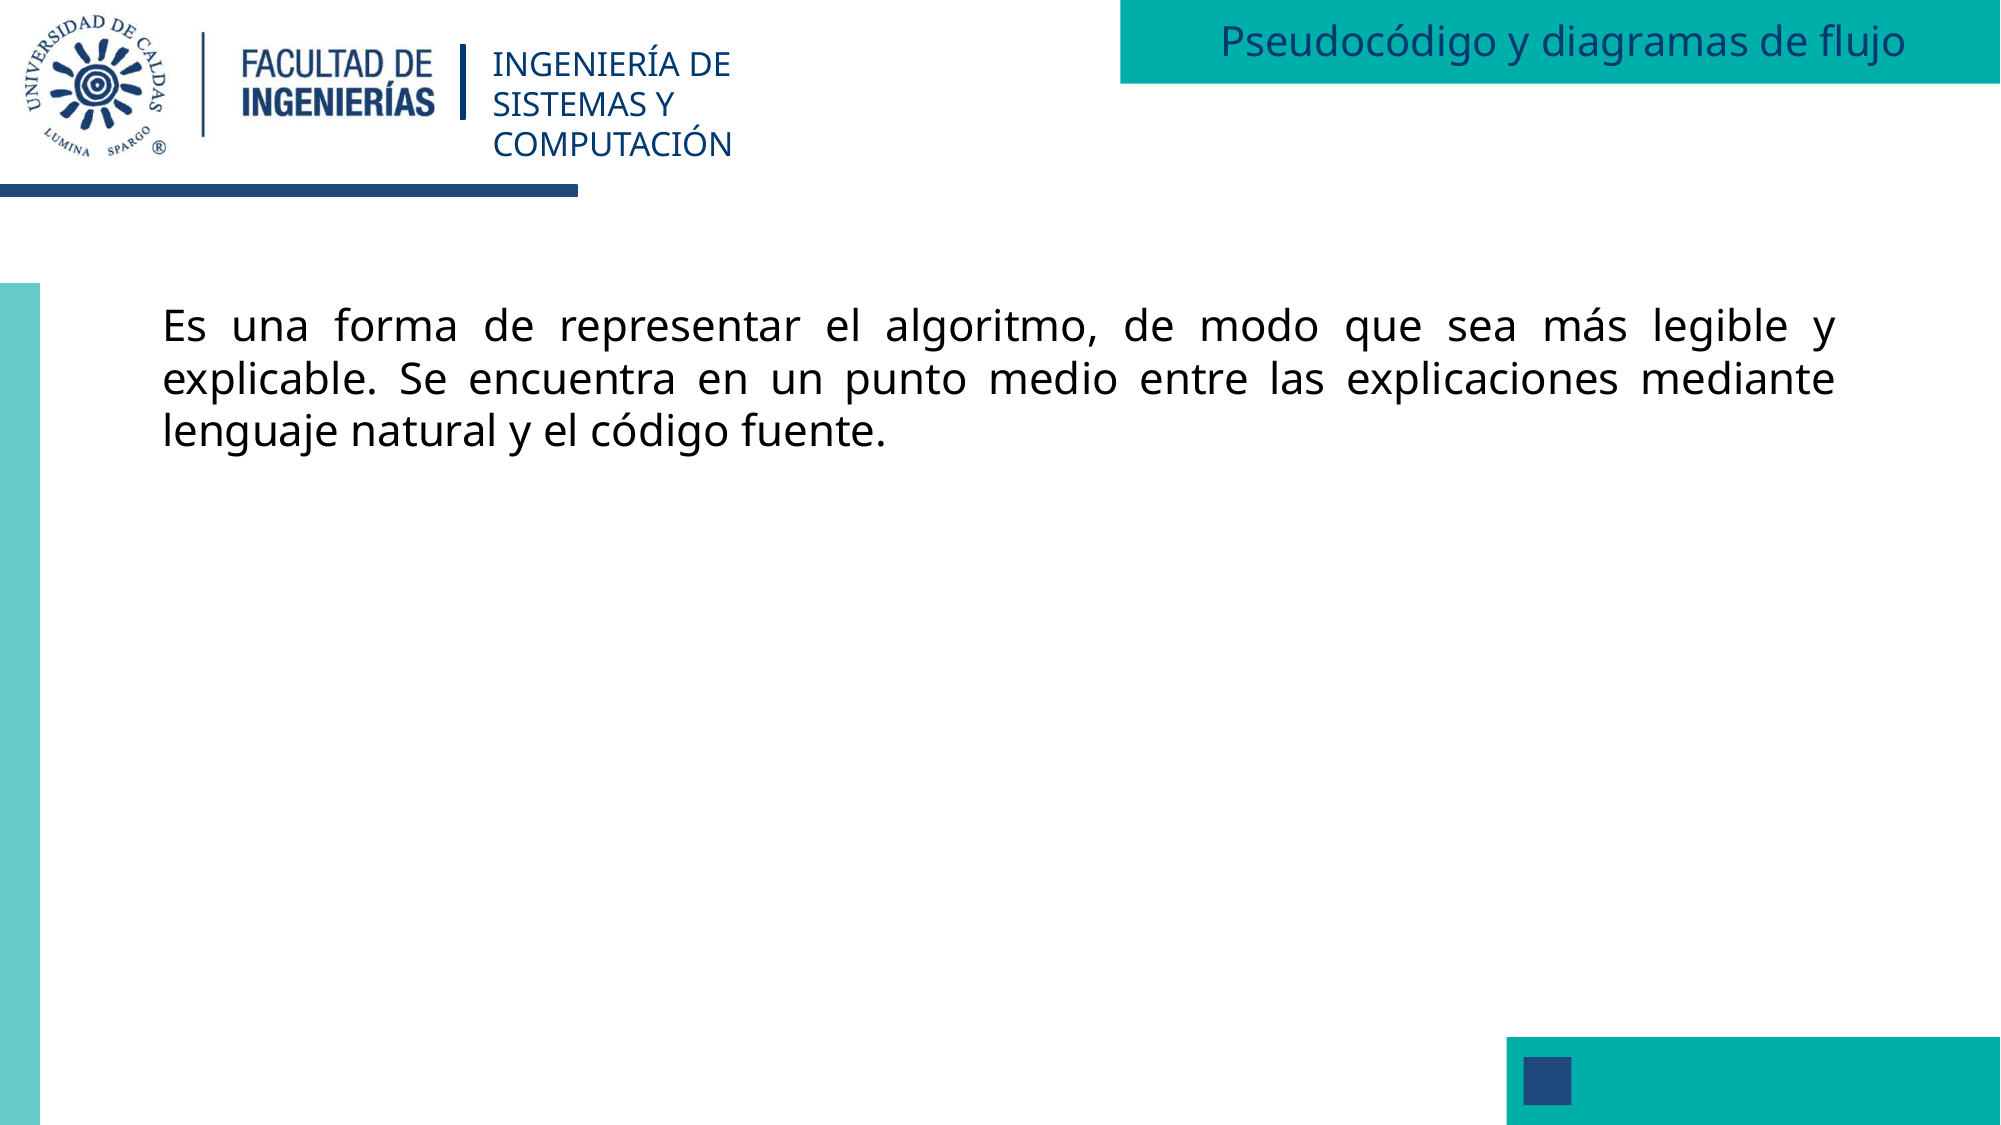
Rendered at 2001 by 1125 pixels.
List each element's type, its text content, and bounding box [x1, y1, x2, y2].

text_box INGENIERÍA DE SISTEMAS Y COMPUTACIÓN [477, 28, 841, 179]
text_box [1523, 1057, 1572, 1106]
text_box Pseudocódigo y diagramas de flujo [1129, 0, 1998, 80]
text_box Es una forma de representar el algoritmo, de modo que sea más legible y explicable. Se encuentra en un punto medio entre las explicaciones mediante lenguaje natural y el código fuente. [147, 282, 1853, 733]
picture [0, 0, 464, 173]
text_box [1506, 1037, 2000, 1125]
text_box [1120, 0, 2000, 84]
text_box [0, 282, 40, 1125]
text_box [0, 184, 578, 197]
